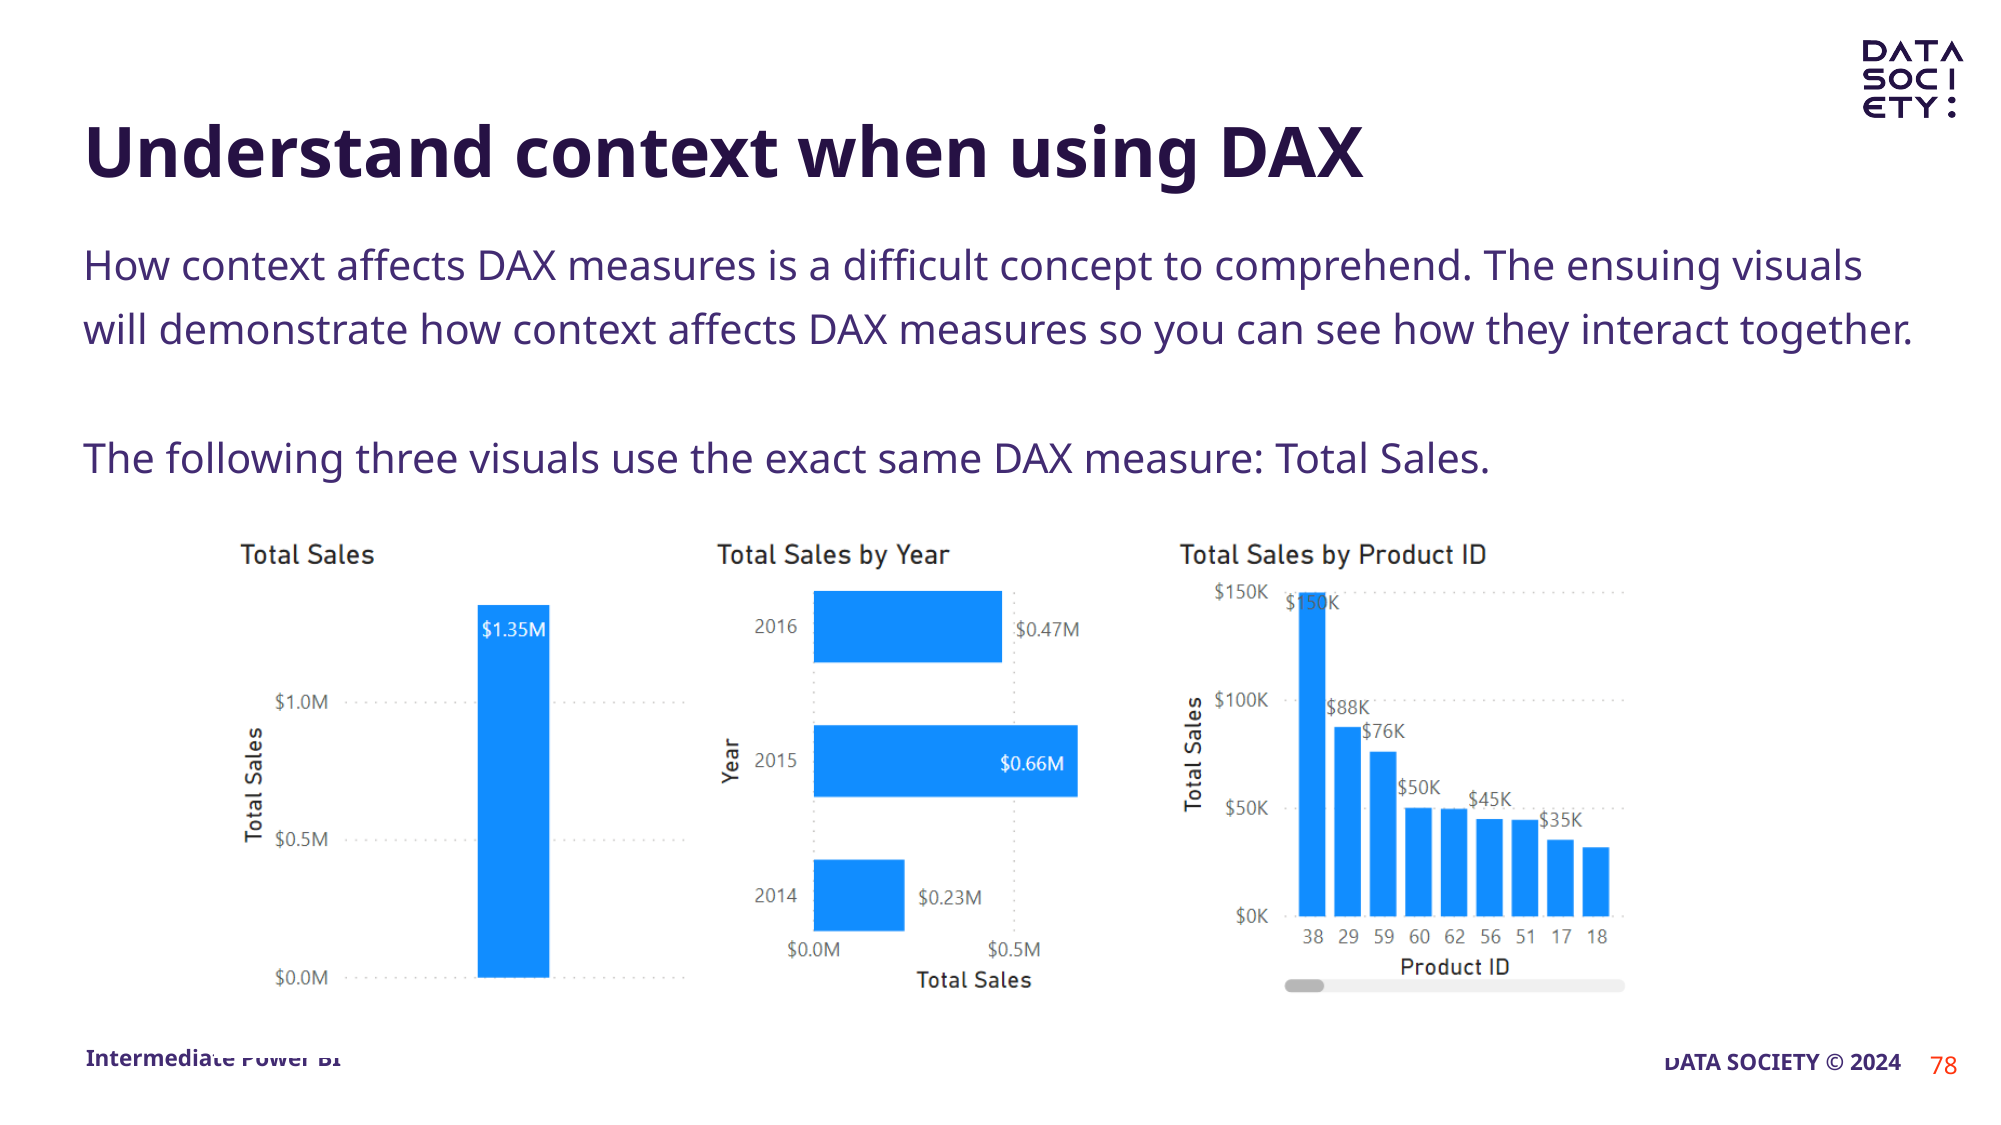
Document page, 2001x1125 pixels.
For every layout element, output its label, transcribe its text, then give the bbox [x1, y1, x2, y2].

title Understand context when using DAX [68, 87, 1932, 212]
slide_number ‹#› [1853, 1033, 1974, 1097]
list How context affects DAX measures is a difficult concept to comprehend. The ensuing visuals will demonstrate how context affects DAX measures so you can see how they interact together. The following three visuals use the exact same DAX measure: Total Sales. [68, 212, 1932, 524]
picture [214, 498, 1681, 1059]
picture [1863, 40, 1964, 118]
